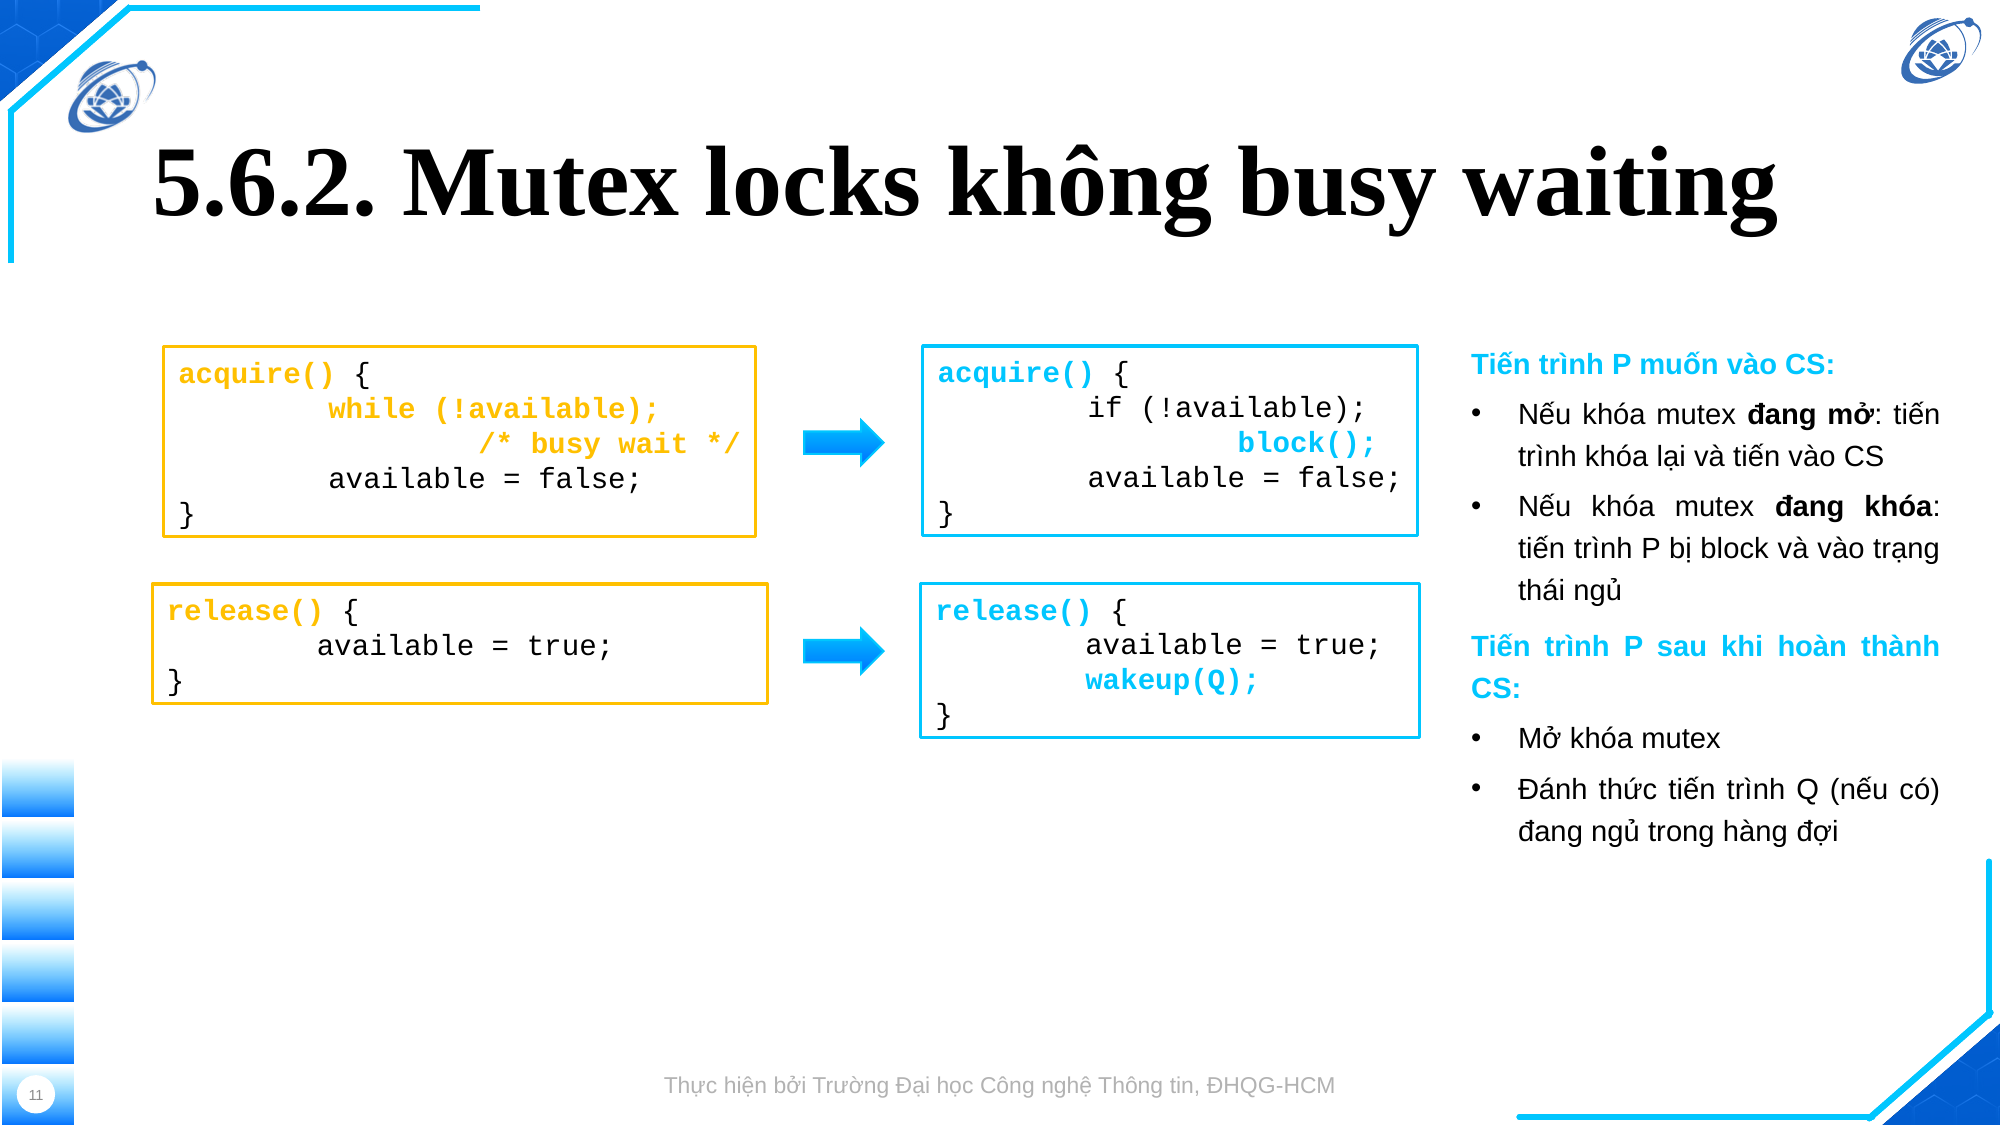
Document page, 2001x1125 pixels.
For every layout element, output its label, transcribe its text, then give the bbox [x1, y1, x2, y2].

text_box release() { available = true; } [152, 584, 768, 704]
title 5.6.2. Mutex locks không busy waiting [137, 102, 1863, 264]
text_box [803, 417, 886, 468]
footer Thực hiện bởi Trường Đại học Công nghệ Thông tin, ĐHQG-HCM [597, 1062, 1403, 1106]
text_box release() { available = true; wakeup(Q); } [920, 583, 1420, 738]
text_box Tiến trình P sau khi hoàn thành CS: Mở khóa mutex Đánh thức tiến trình Q (nếu có) đang ngủ trong hàng đợi [1456, 613, 1956, 855]
text_box acquire() { while (!available); /* busy wait */ available = false; } [163, 346, 756, 537]
text_box [803, 626, 886, 677]
slide_number 11 [12, 1070, 60, 1119]
picture [67, 59, 157, 134]
text_box acquire() { if (!available); block(); available = false; } [922, 346, 1418, 536]
text_box Tiến trình P muốn vào CS: Nếu khóa mutex đang mở: tiến trình khóa lại và tiến vào CS Nếu khóa mutex đang khóa: tiến trình P bị block và vào trạng thái ngủ [1456, 330, 1956, 613]
